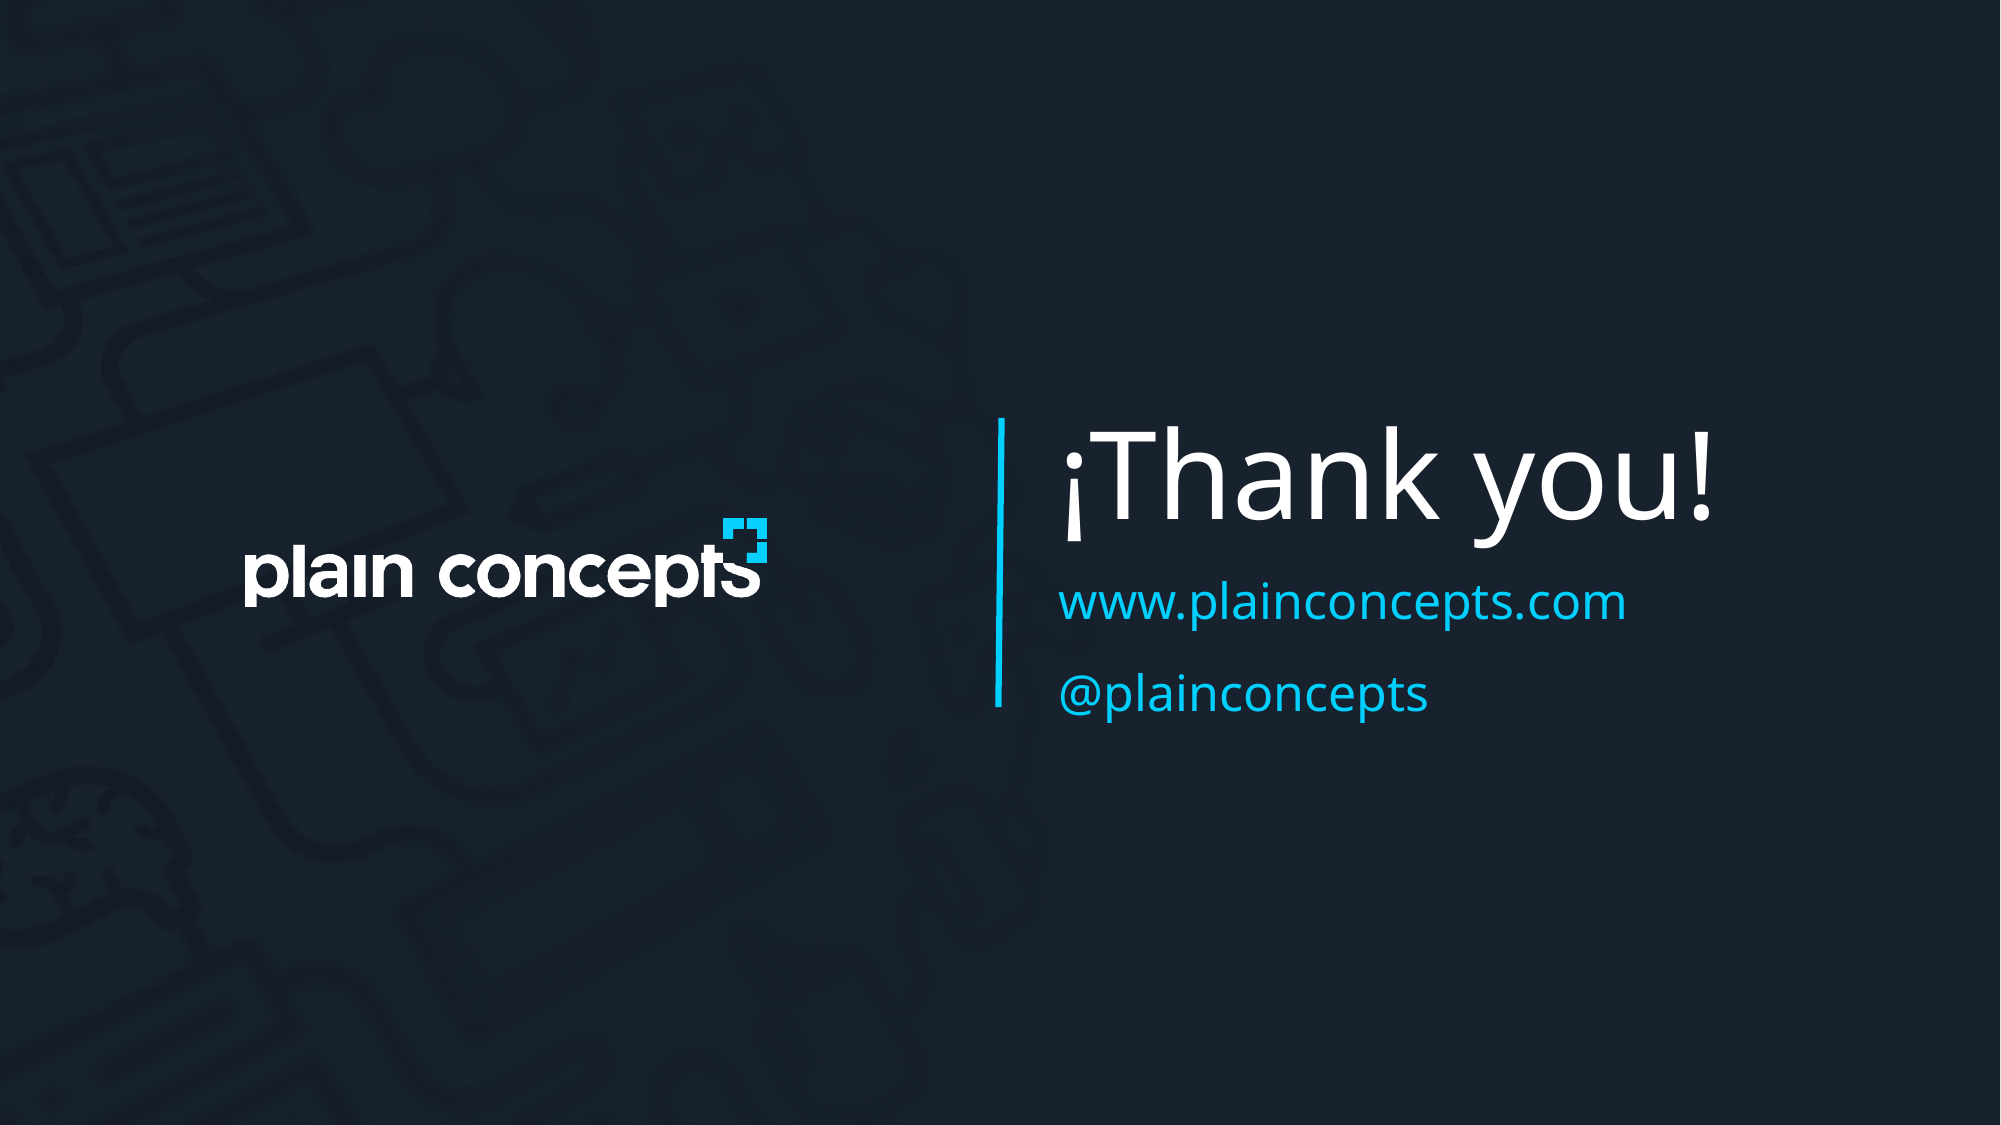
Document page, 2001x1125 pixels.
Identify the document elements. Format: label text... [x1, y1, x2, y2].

title ¡Thank you! [1044, 379, 1830, 562]
list @plainconcepts [1044, 653, 1830, 745]
picture [0, 0, 2001, 1125]
list www.plainconcepts.com [1044, 562, 1830, 653]
